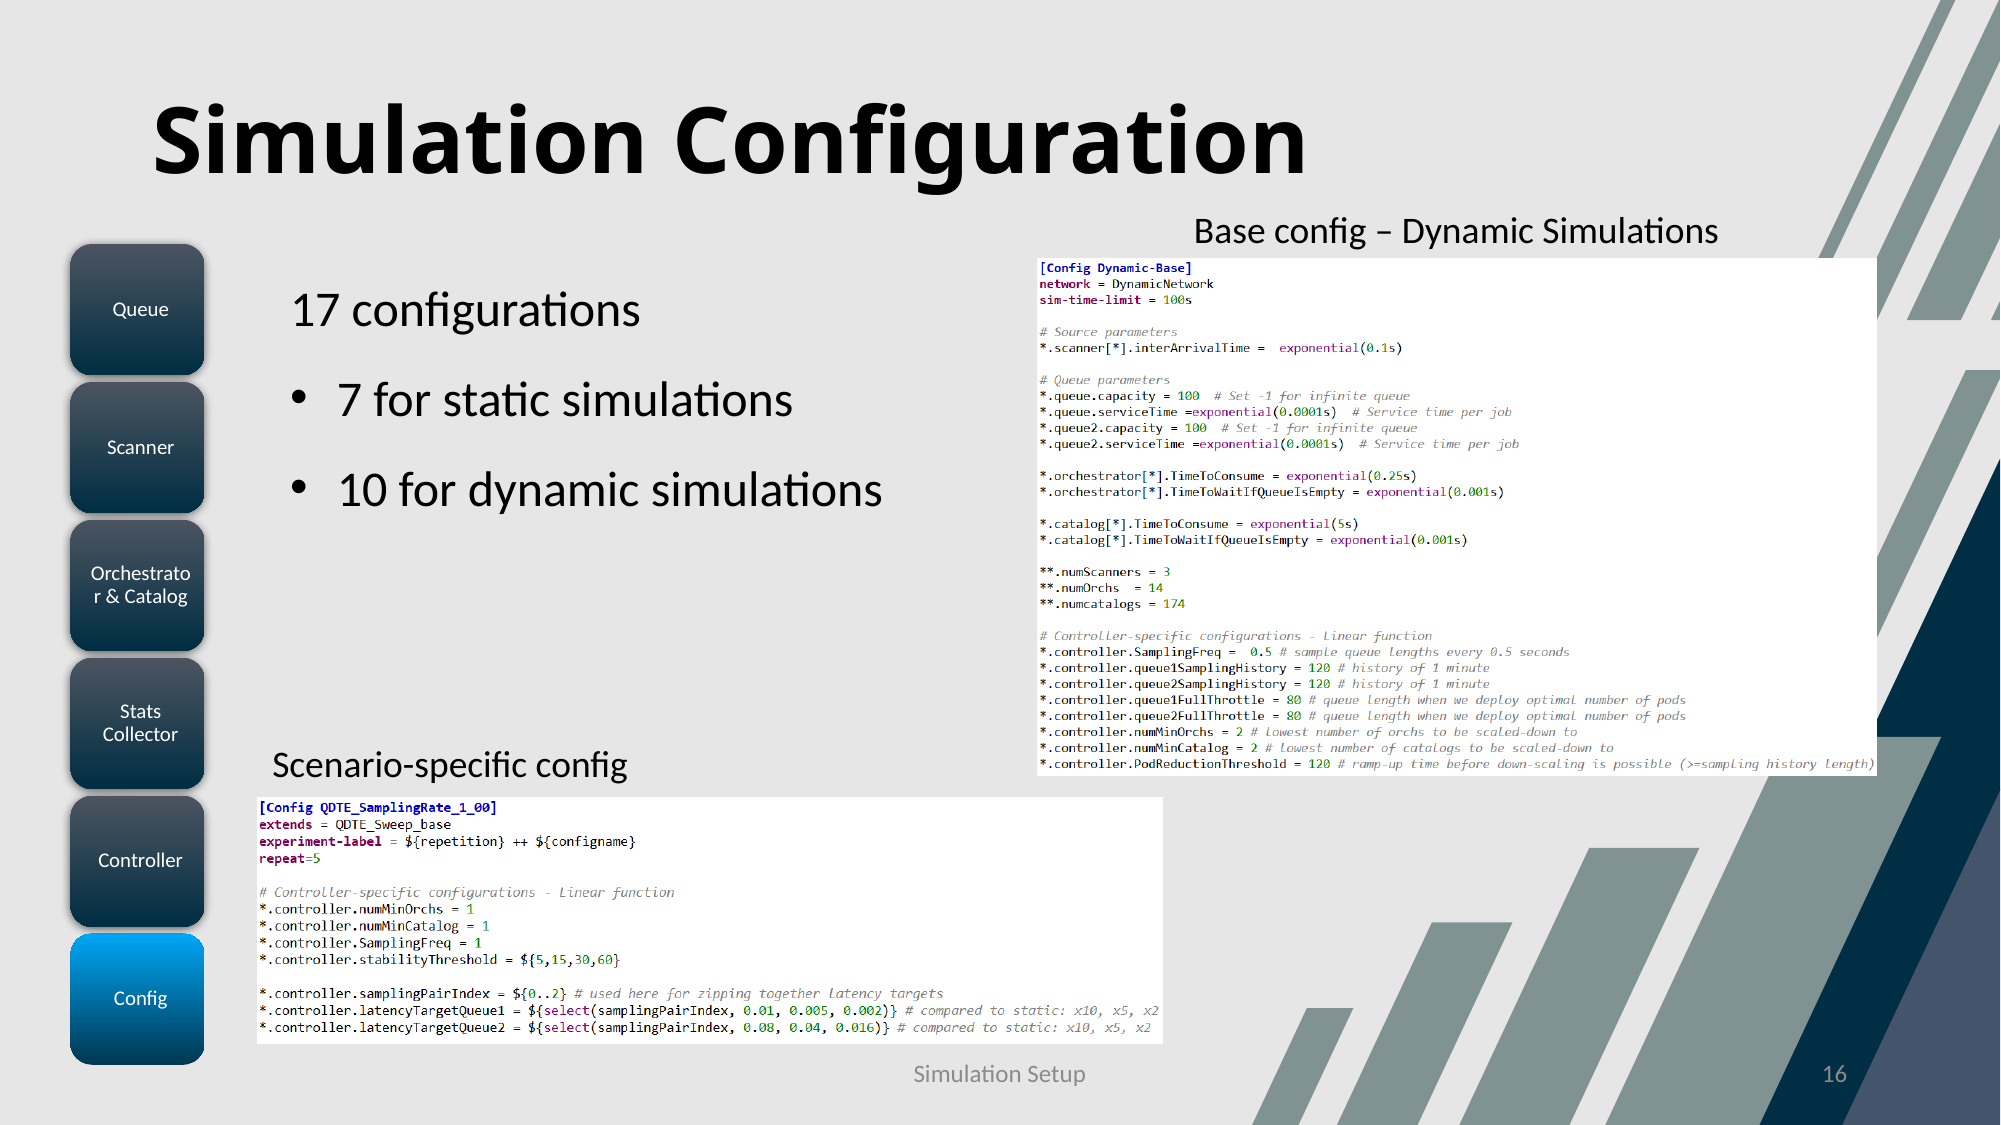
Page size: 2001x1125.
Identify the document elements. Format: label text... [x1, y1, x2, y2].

footer Simulation Setup [662, 1042, 1338, 1103]
picture [257, 796, 1163, 1044]
text_box Scenario-specific config [324, 732, 858, 793]
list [0, 243, 324, 1066]
picture [1037, 258, 1877, 776]
text_box Simulation Configuration [137, 59, 1760, 229]
text_box 17 configurations 7 for static simulations 10 for dynamic simulations [275, 239, 932, 524]
slide_number 16 [1412, 1042, 1863, 1103]
text_box Base config – Dynamic Simulations [1179, 198, 1735, 258]
